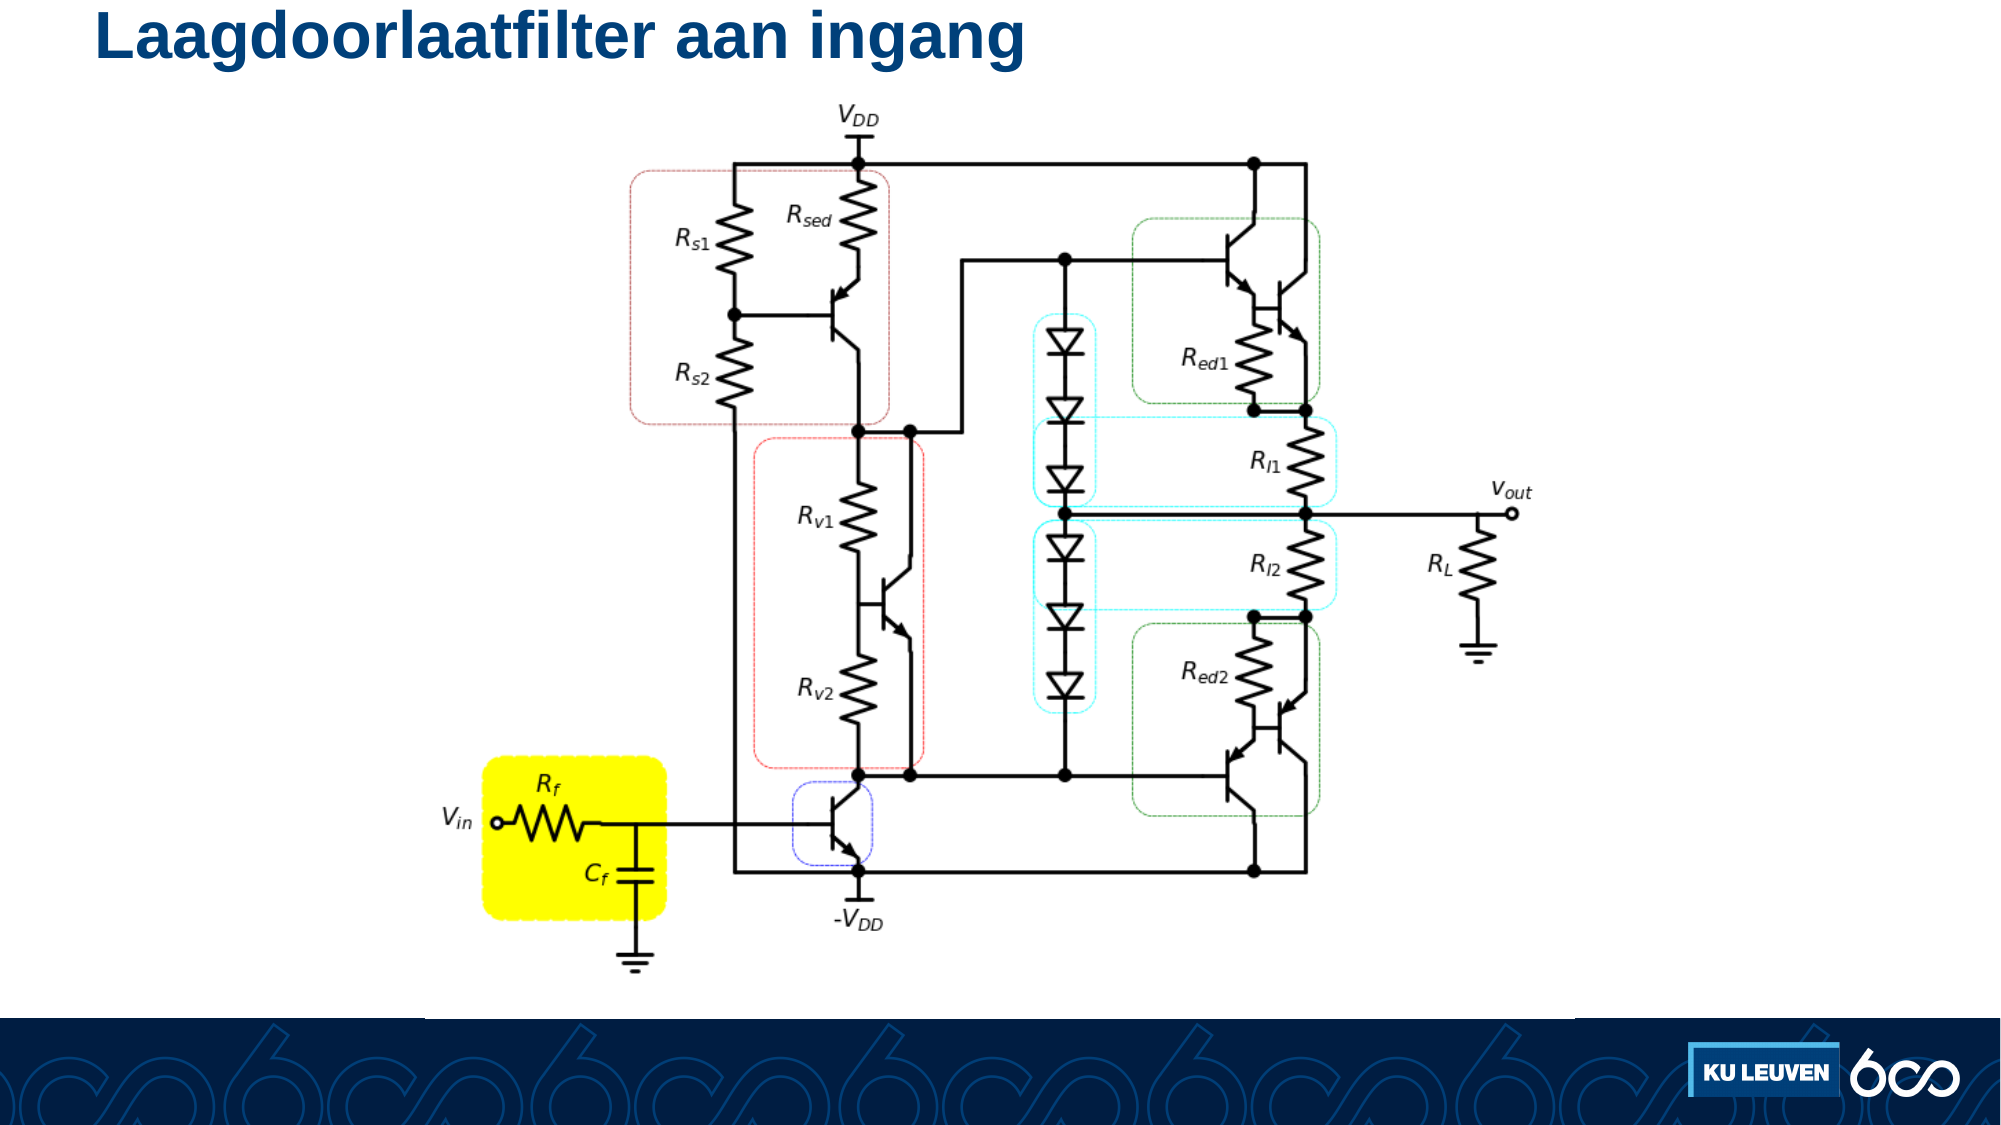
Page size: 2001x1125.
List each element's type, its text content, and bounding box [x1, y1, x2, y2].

picture [0, 88, 2001, 1125]
title Laagdoorlaatfilter aan ingang [94, 0, 1906, 108]
